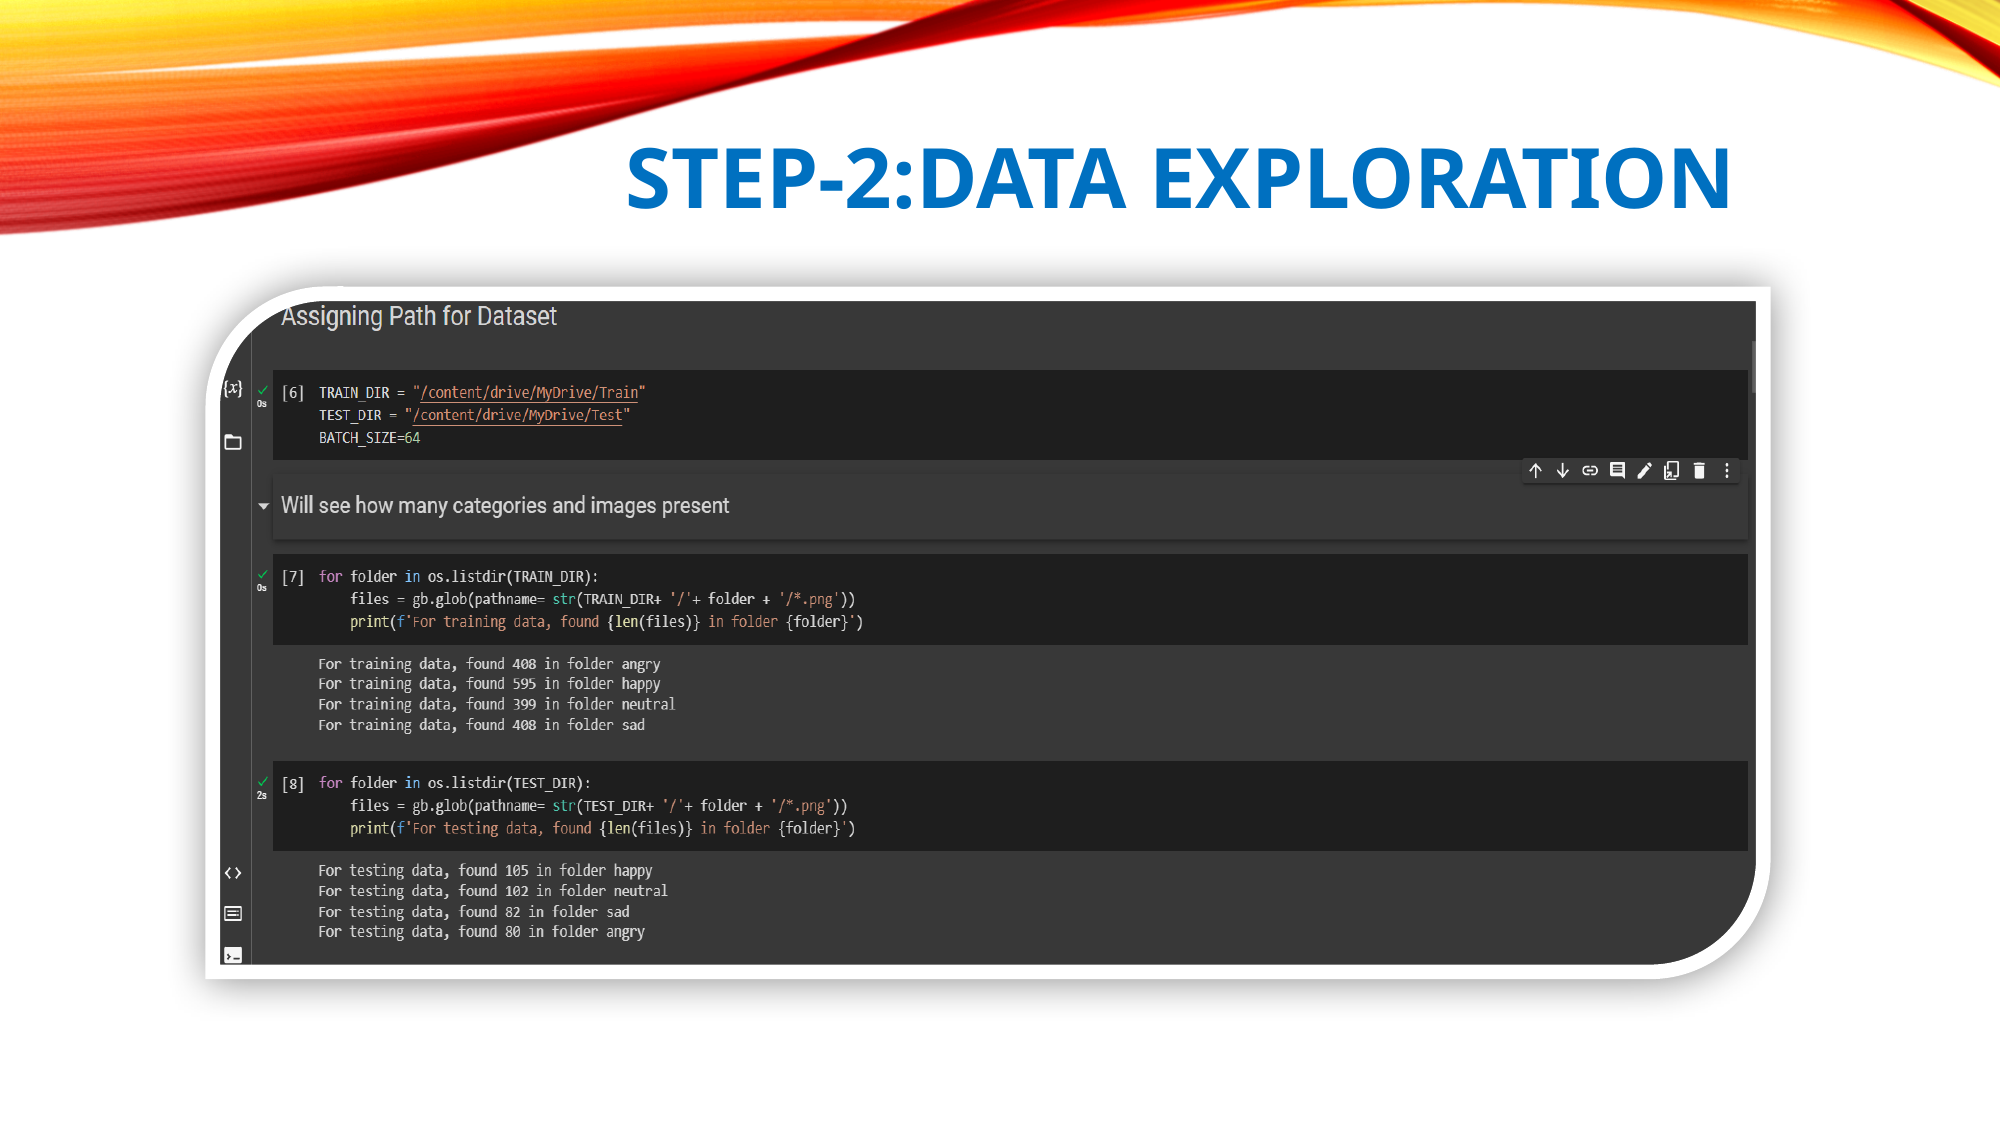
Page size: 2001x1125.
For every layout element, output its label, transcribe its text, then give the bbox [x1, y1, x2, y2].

title Step-2:Data Exploration [474, 125, 1888, 338]
picture [0, 0, 2000, 237]
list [212, 293, 1764, 973]
